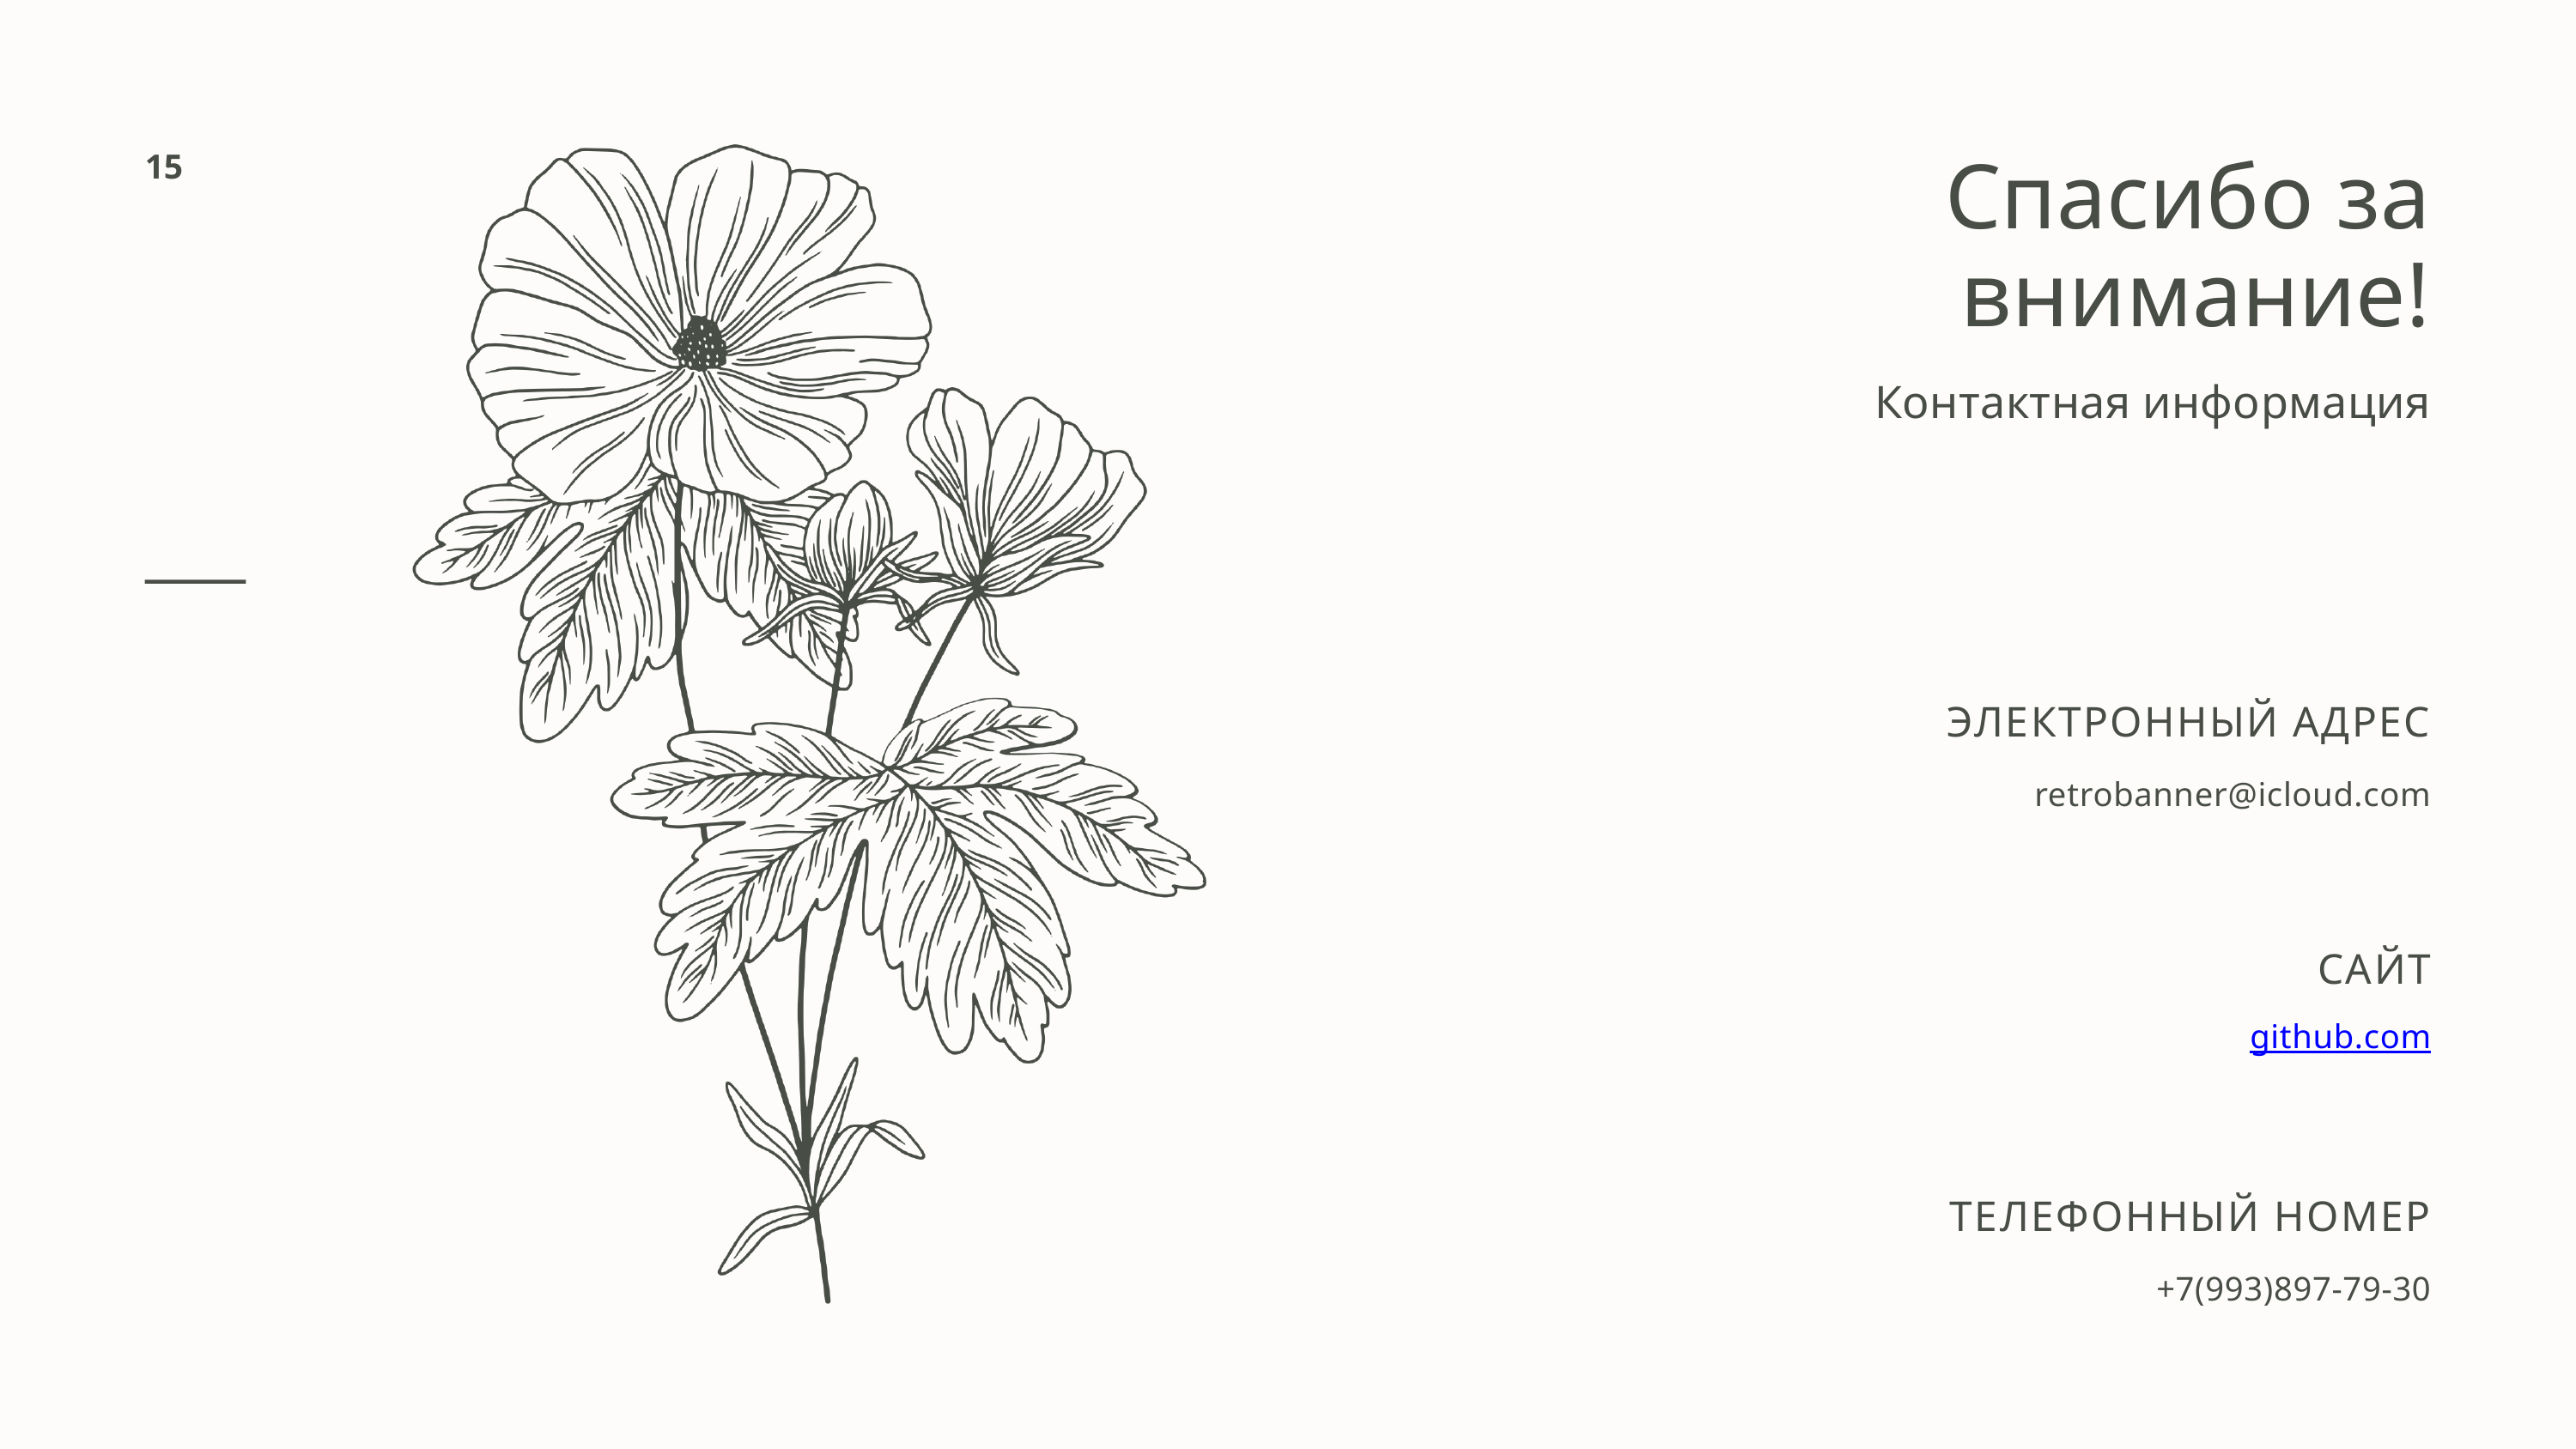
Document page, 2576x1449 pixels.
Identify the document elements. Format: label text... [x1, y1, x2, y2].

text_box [1507, 144, 2432, 427]
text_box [1507, 696, 2432, 1304]
text_box 15 [144, 149, 209, 186]
text_box [144, 579, 246, 584]
text_box [412, 144, 1206, 1304]
